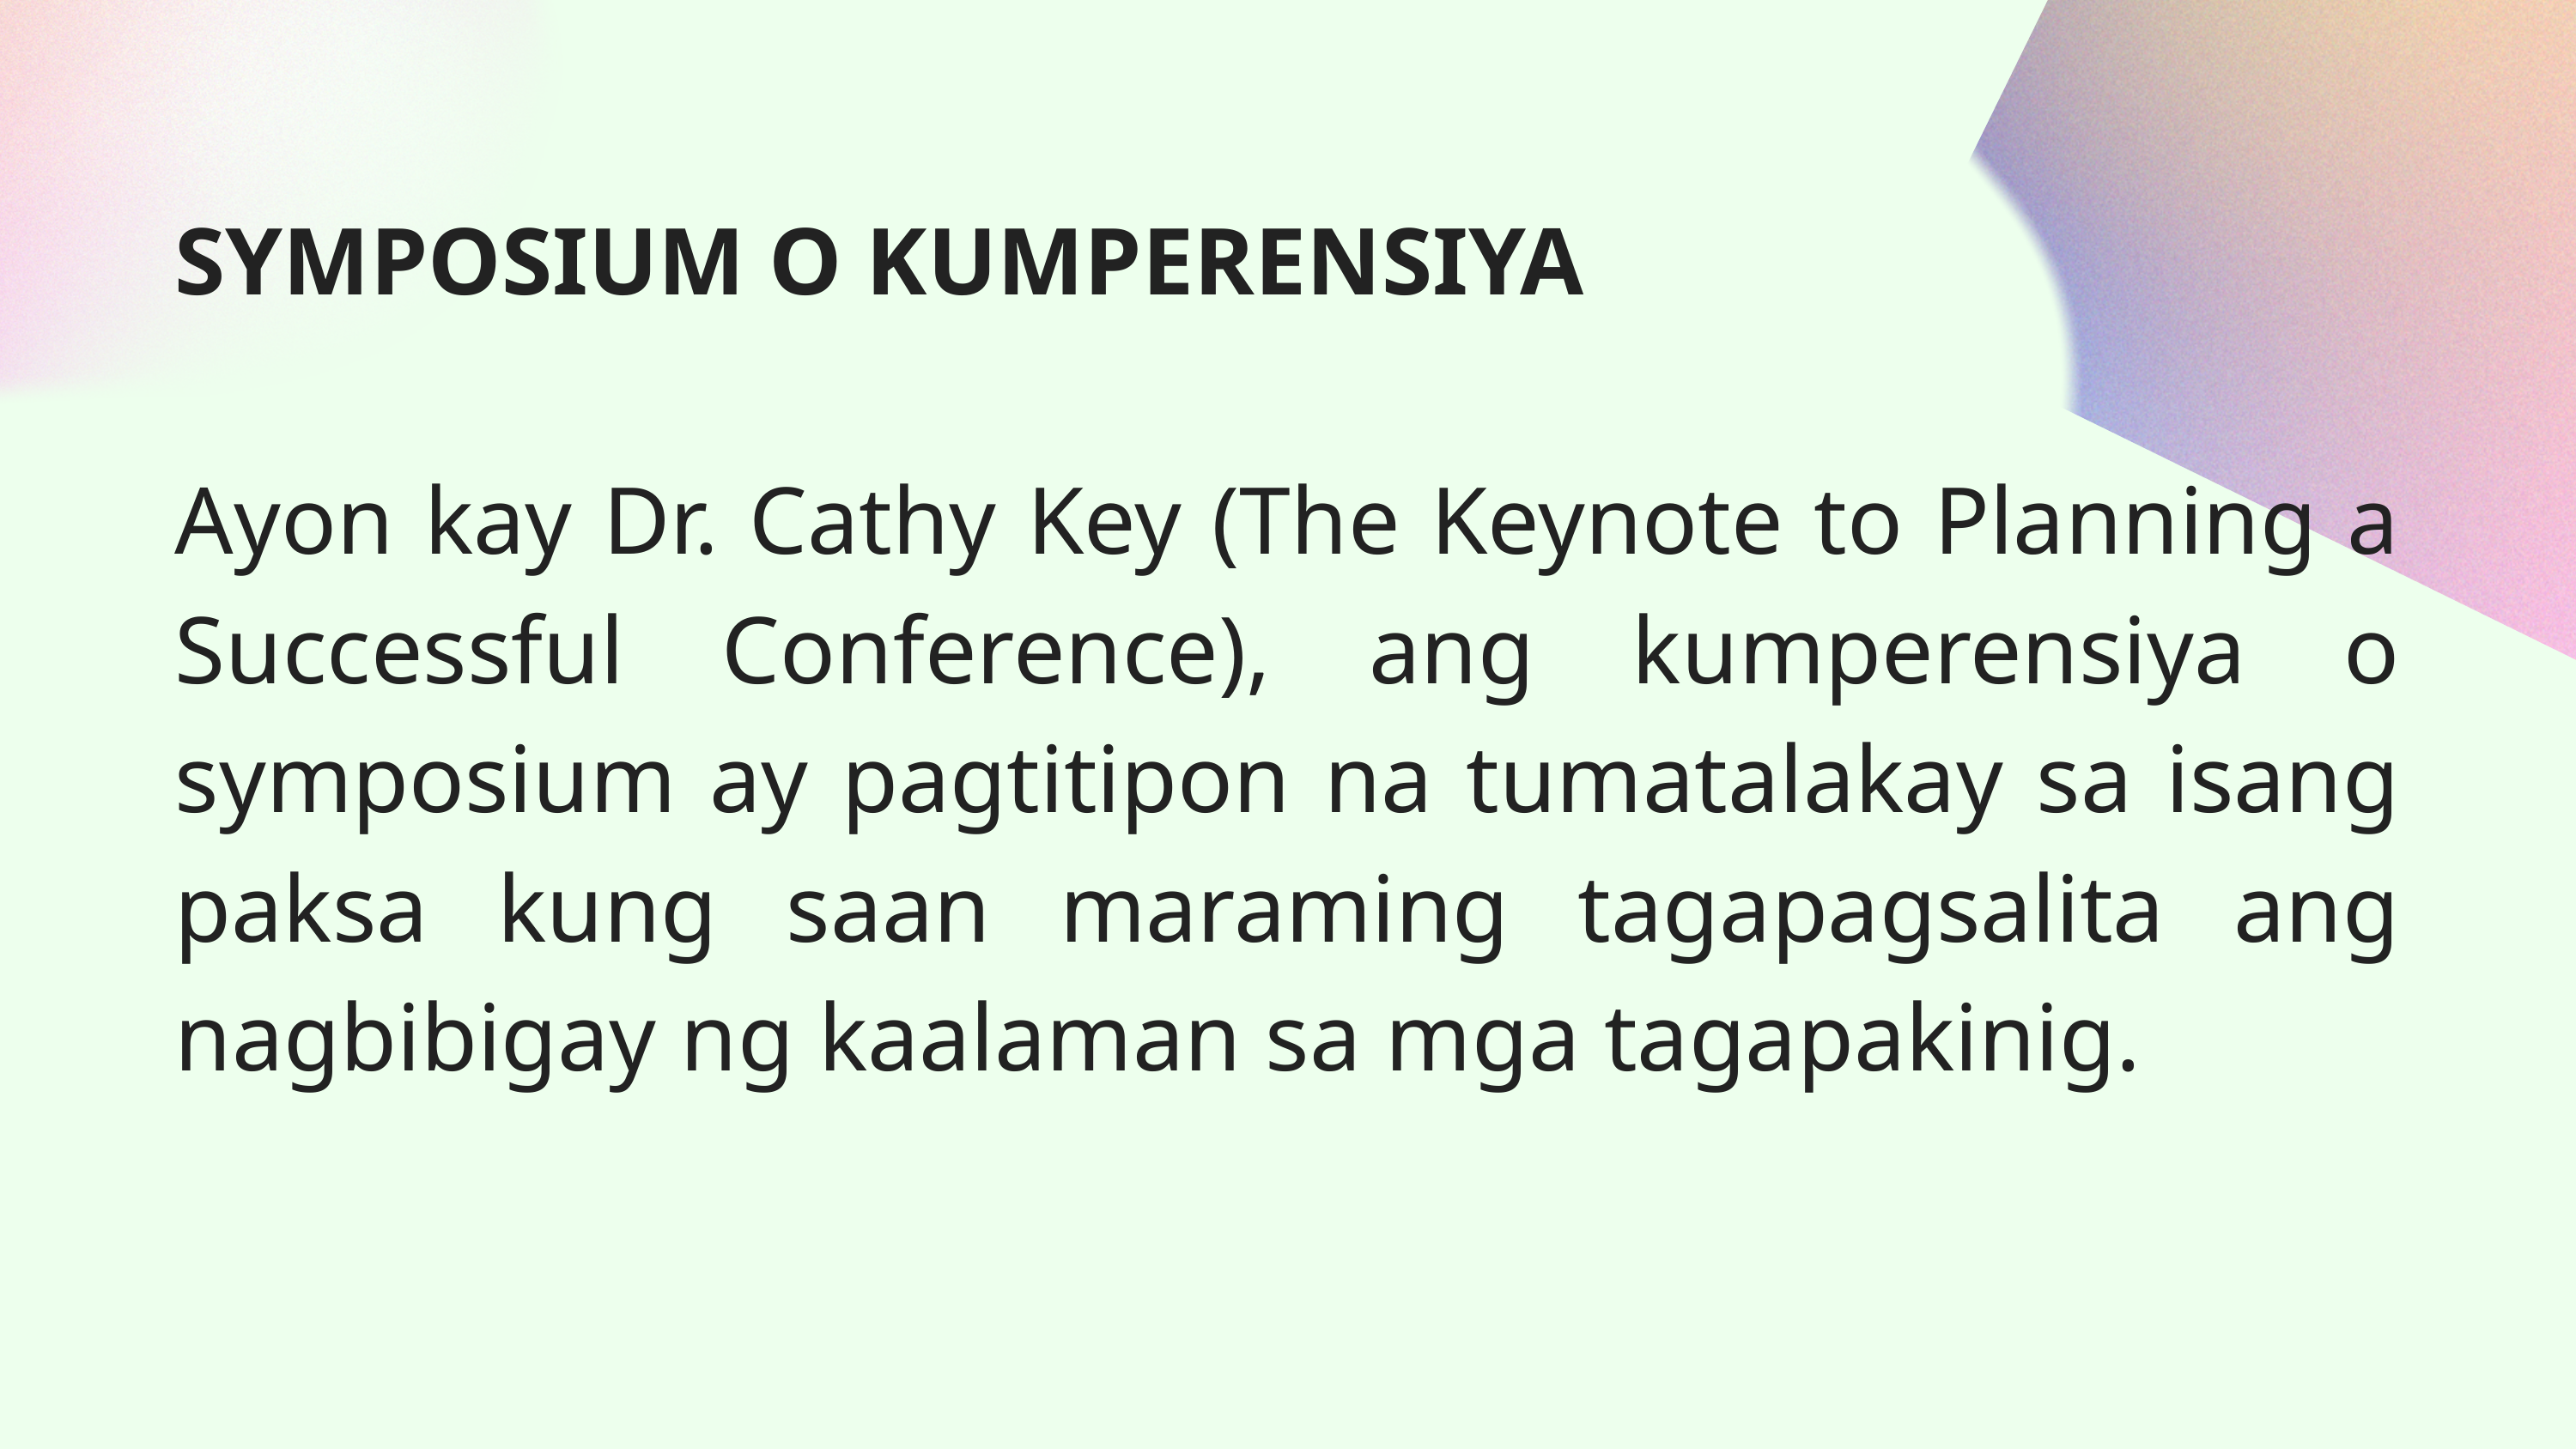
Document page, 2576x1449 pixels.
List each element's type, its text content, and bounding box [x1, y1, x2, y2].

text_box SYMPOSIUM O KUMPERENSIYA Ayon kay Dr. Cathy Key (The Keynote to Planning a Successful Conference), ang kumperensiya o symposium ay pagtitipon na tumatalakay sa isang paksa kung saan maraming tagapagsalita ang nagbibigay ng kaalaman sa mga tagapakinig. [174, 203, 2402, 1349]
text_box [0, 0, 563, 543]
text_box [1948, 0, 2576, 660]
